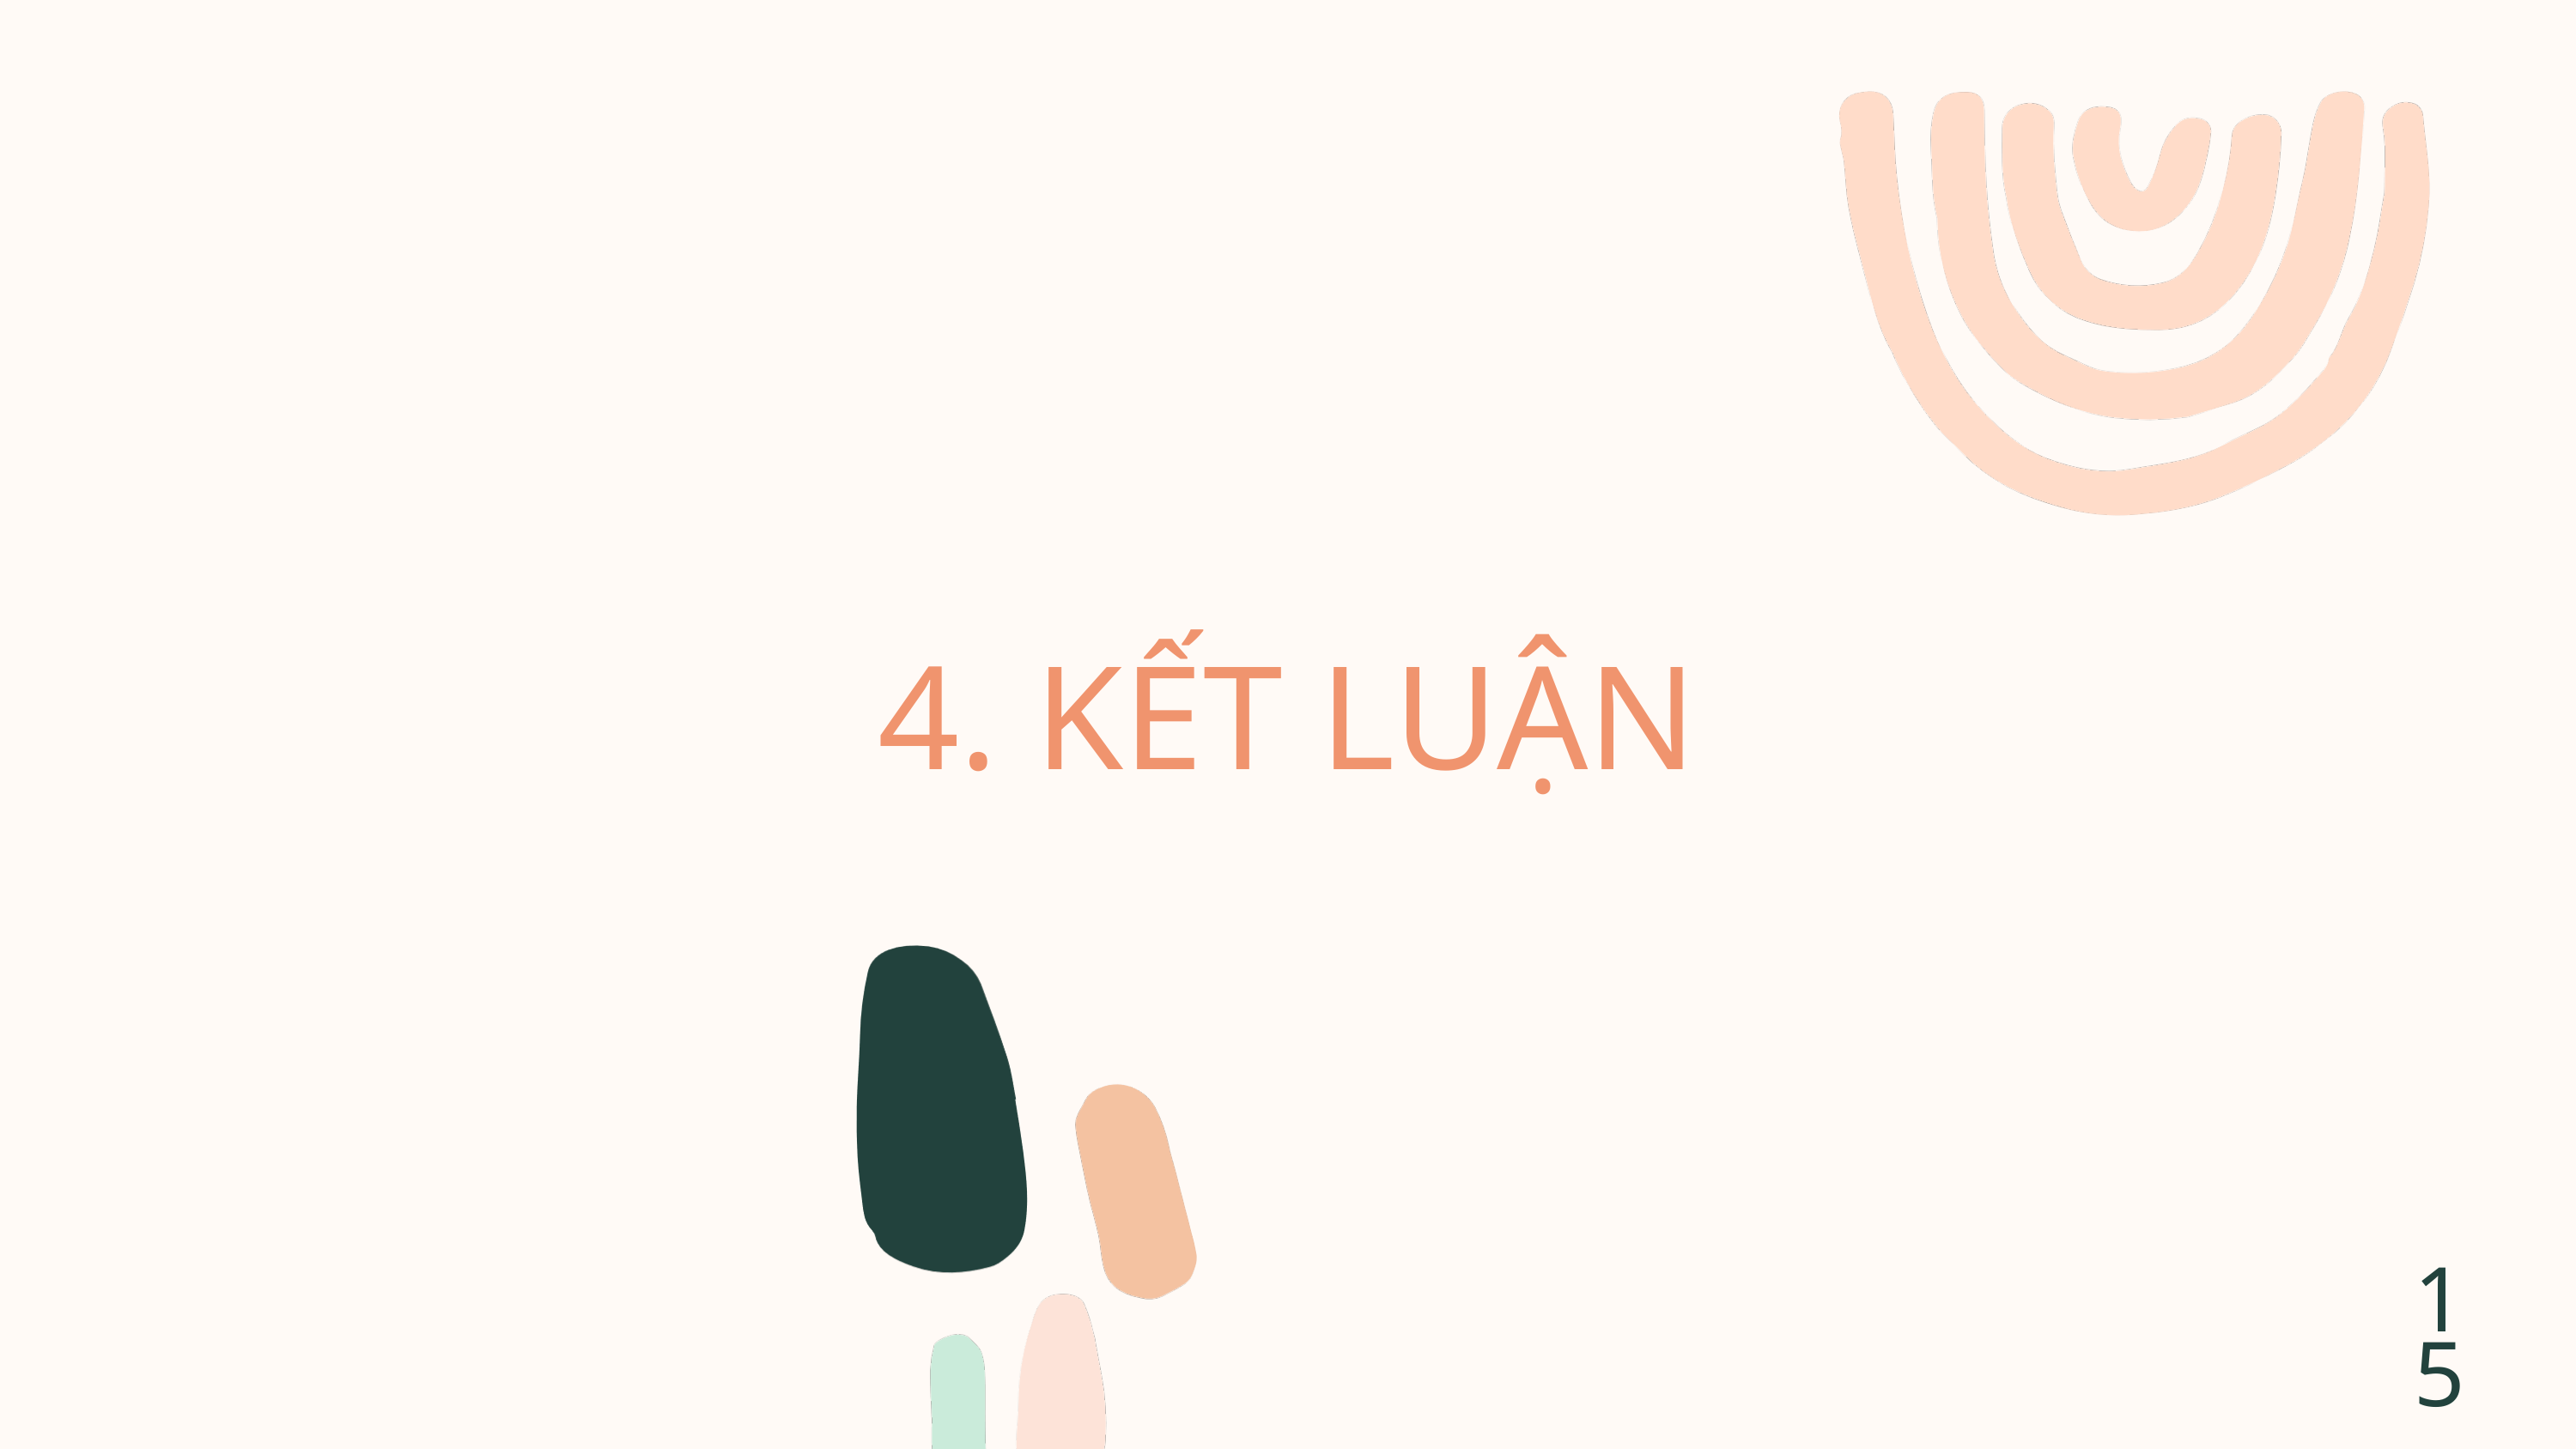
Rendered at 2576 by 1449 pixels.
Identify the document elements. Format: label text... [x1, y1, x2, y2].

text_box [856, 942, 1198, 1449]
text_box 4. KẾT LUẬN [380, 677, 2196, 798]
text_box [1837, 88, 2432, 517]
text_box 15 [2414, 1274, 2512, 1425]
